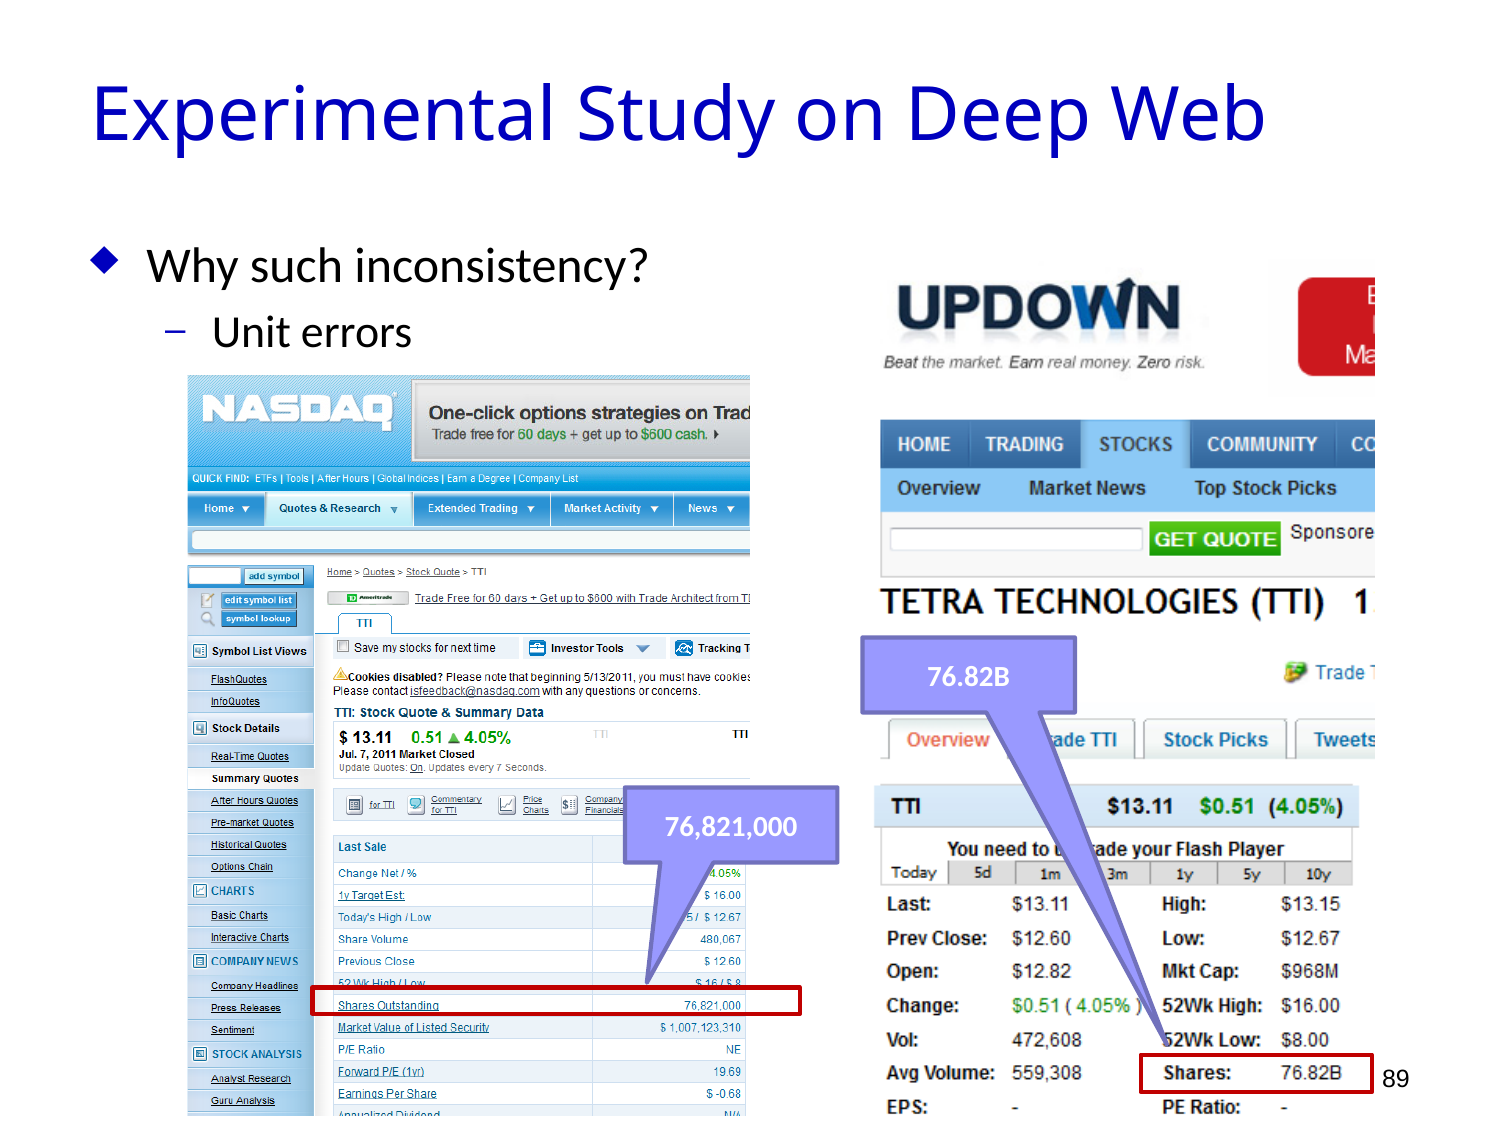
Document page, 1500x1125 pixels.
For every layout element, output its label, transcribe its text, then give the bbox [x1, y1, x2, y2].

title Experimental Study on Deep Web [74, 45, 1500, 176]
picture [187, 492, 751, 1116]
text_box [754, 985, 802, 1016]
picture [187, 374, 751, 465]
text_box 76,821,000 [754, 785, 835, 865]
picture [187, 468, 751, 481]
picture [840, 259, 1376, 1125]
slide_number 89 [1379, 1025, 1425, 1100]
list Why such inconsistency? Unit errors [74, 224, 1500, 963]
